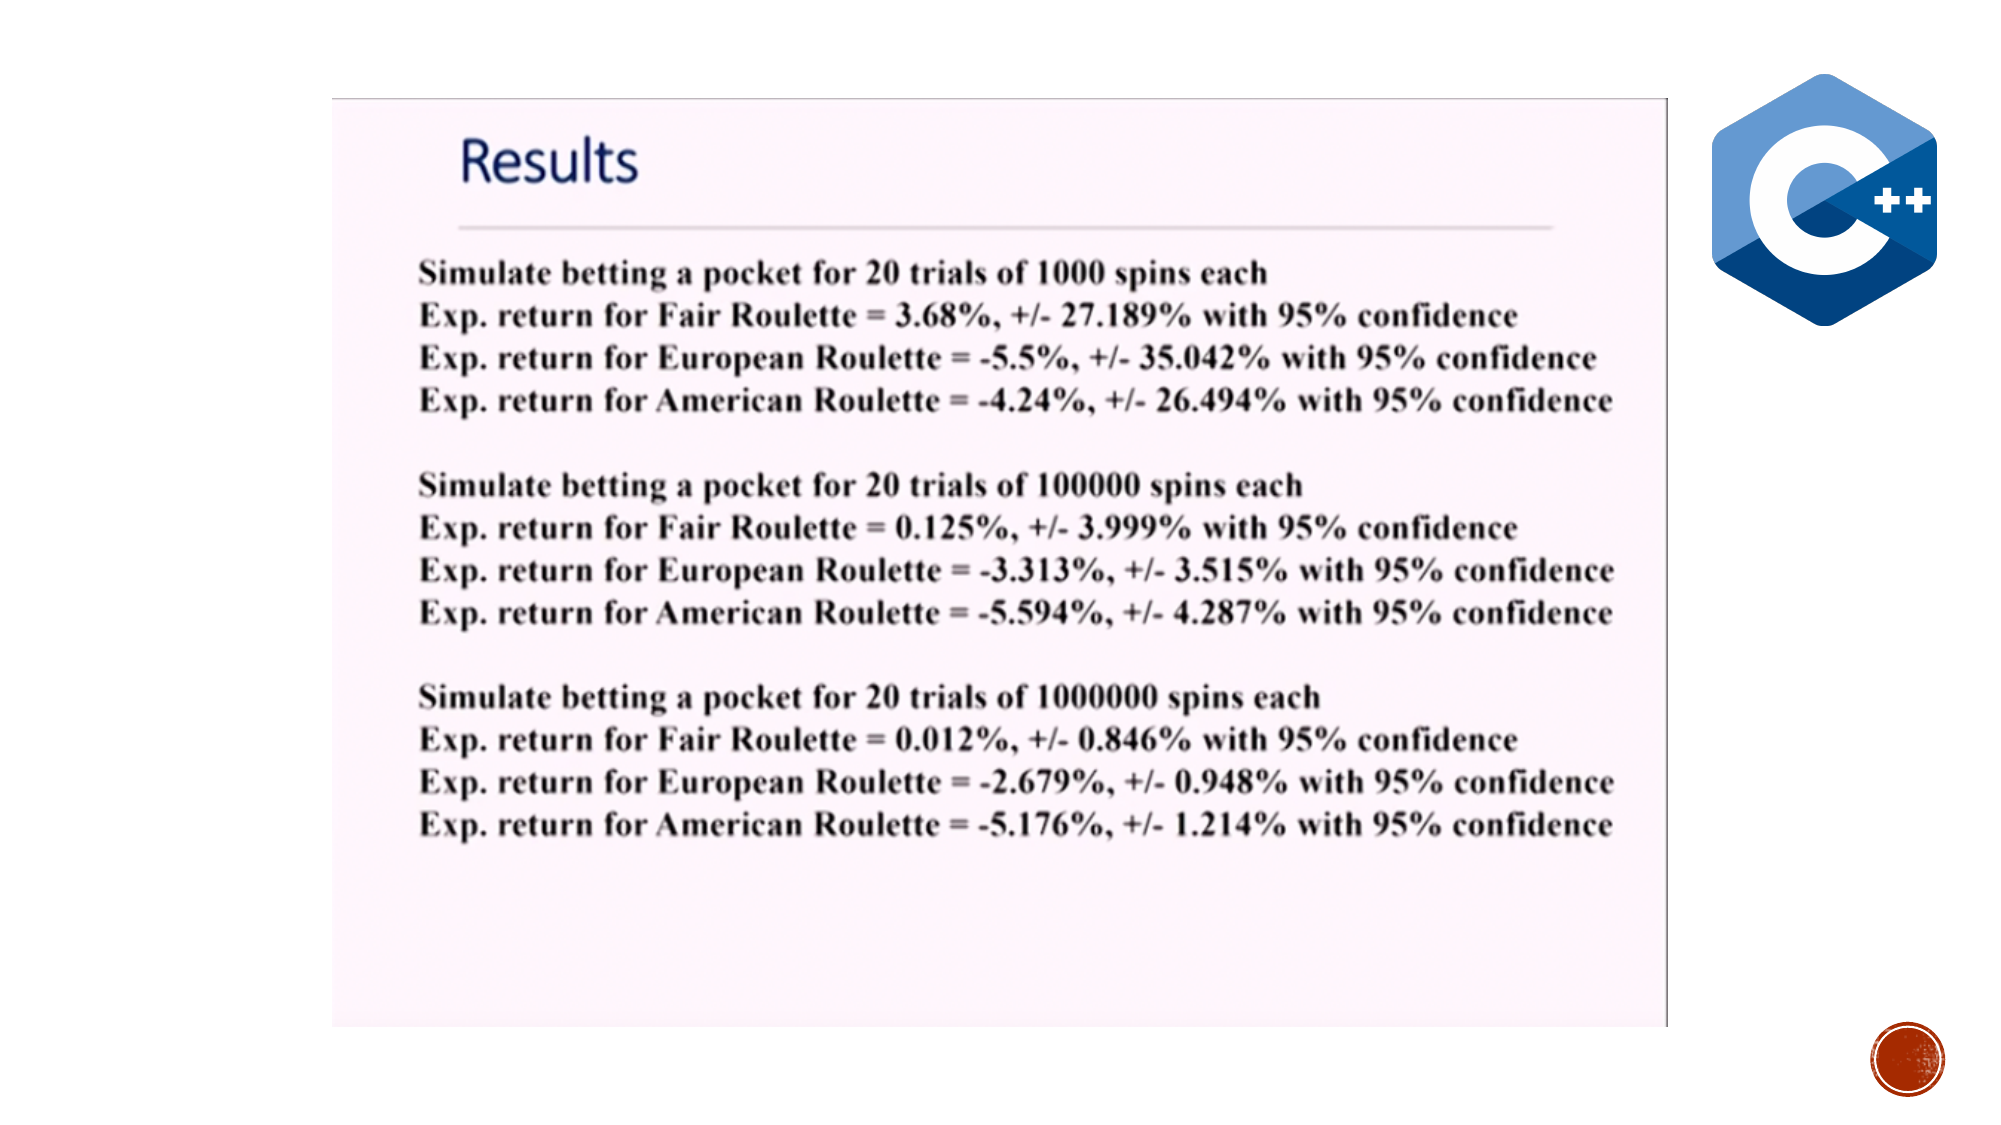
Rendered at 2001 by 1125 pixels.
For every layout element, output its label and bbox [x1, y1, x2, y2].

picture [1712, 74, 1937, 326]
list [336, 102, 1665, 1022]
